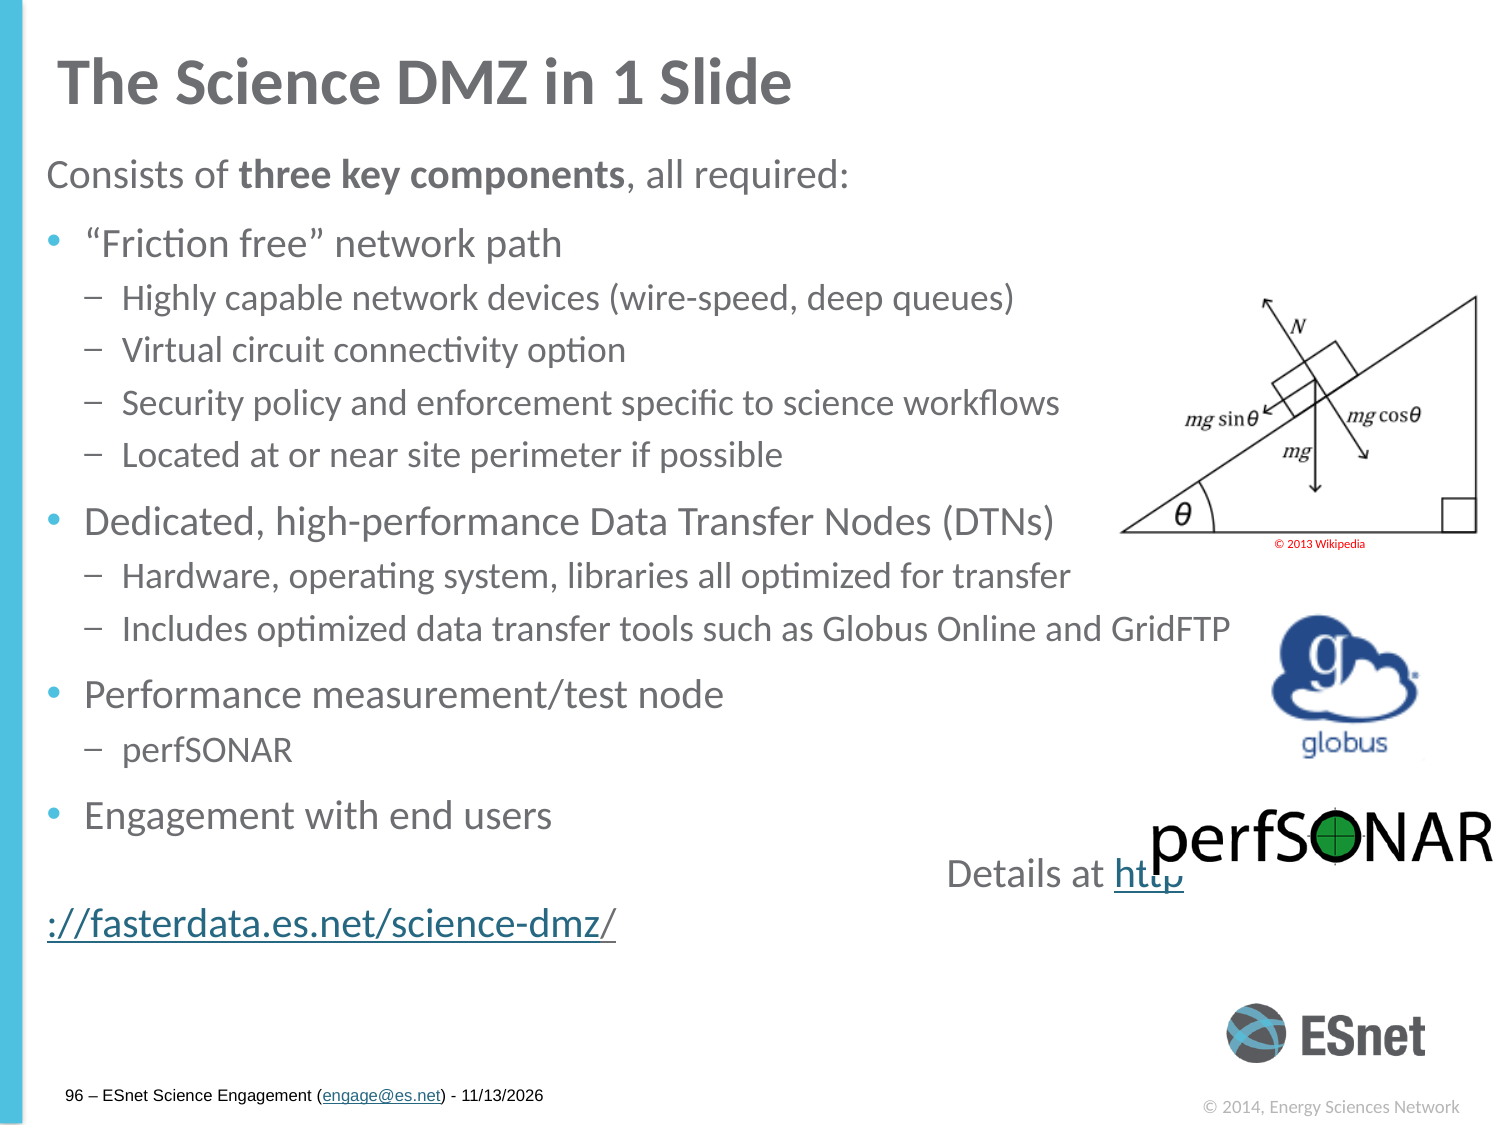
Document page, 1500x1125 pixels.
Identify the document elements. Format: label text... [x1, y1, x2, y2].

picture [1270, 612, 1426, 762]
text_box © 2013 Wikipedia [1259, 521, 1500, 565]
text_box © 2014, Energy Sciences Network [1187, 1095, 1500, 1125]
title The Science DMZ in 1 Slide [42, 30, 1102, 125]
list Consists of three key components, all required: “Friction free” network path Highly capable network devices (wire-speed, deep queues) Virtual circuit connectivity option Security policy and enforcement specific to science workflows Located at or near site perimeter if possible Dedicated, high-performance Data Transfer Nodes (DTNs) Hardware, operating system, libraries all optimized for transfer Includes optimized data transfer tools such as Globus Online and GridFTP Performance measurement/test node perfSONAR Engagement with end users Details at http://fasterdata.es.net/science-dmz/ [31, 139, 1425, 1070]
picture [1146, 797, 1499, 877]
picture [1109, 285, 1484, 540]
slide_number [50, 1080, 582, 1110]
